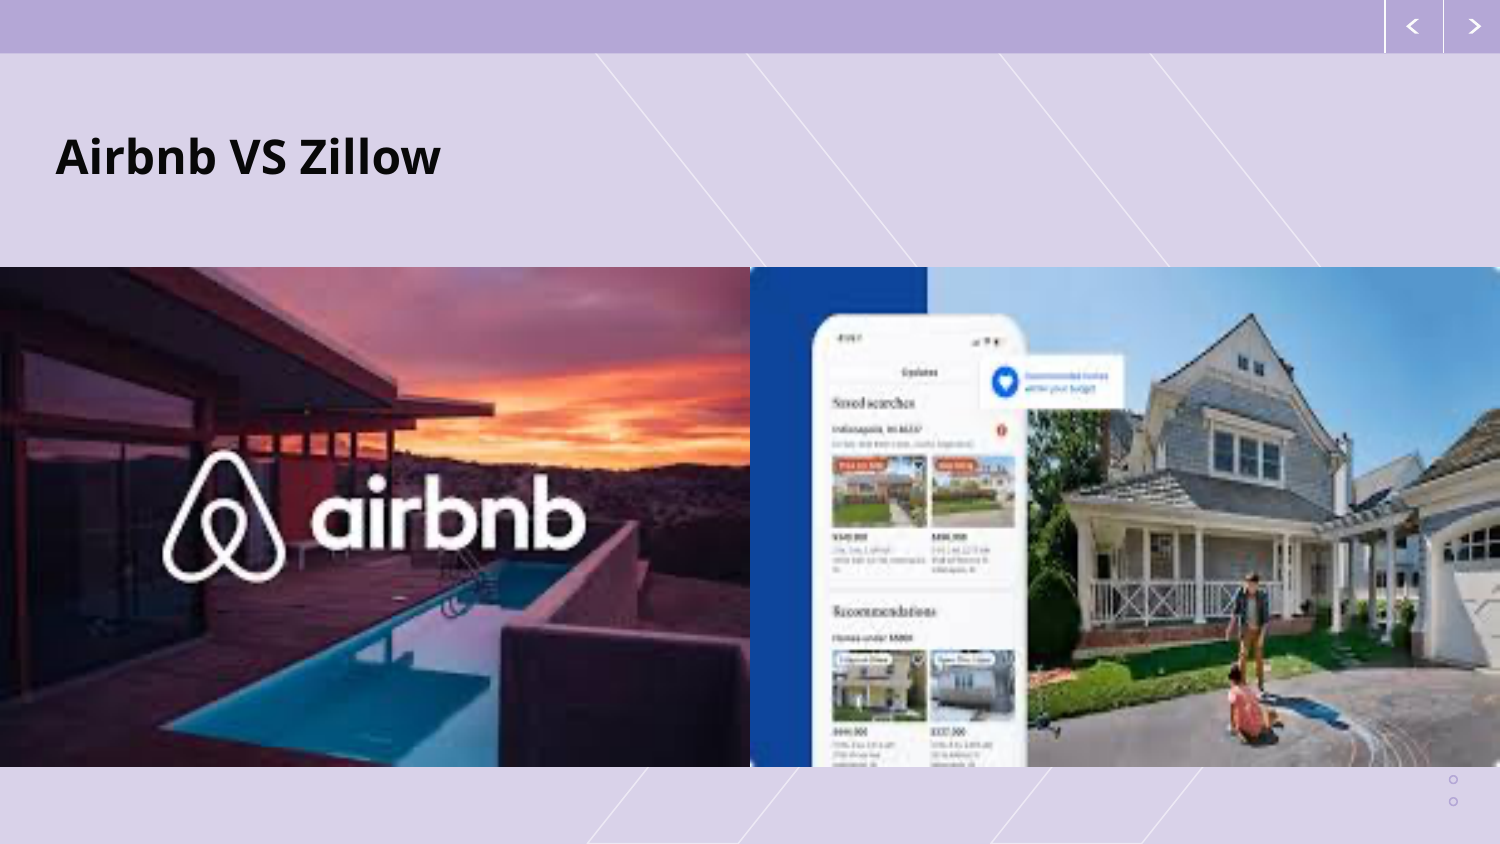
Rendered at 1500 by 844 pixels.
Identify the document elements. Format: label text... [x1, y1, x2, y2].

subtitle Airbnb VS Zillow [55, 111, 945, 266]
picture [0, 267, 1500, 768]
